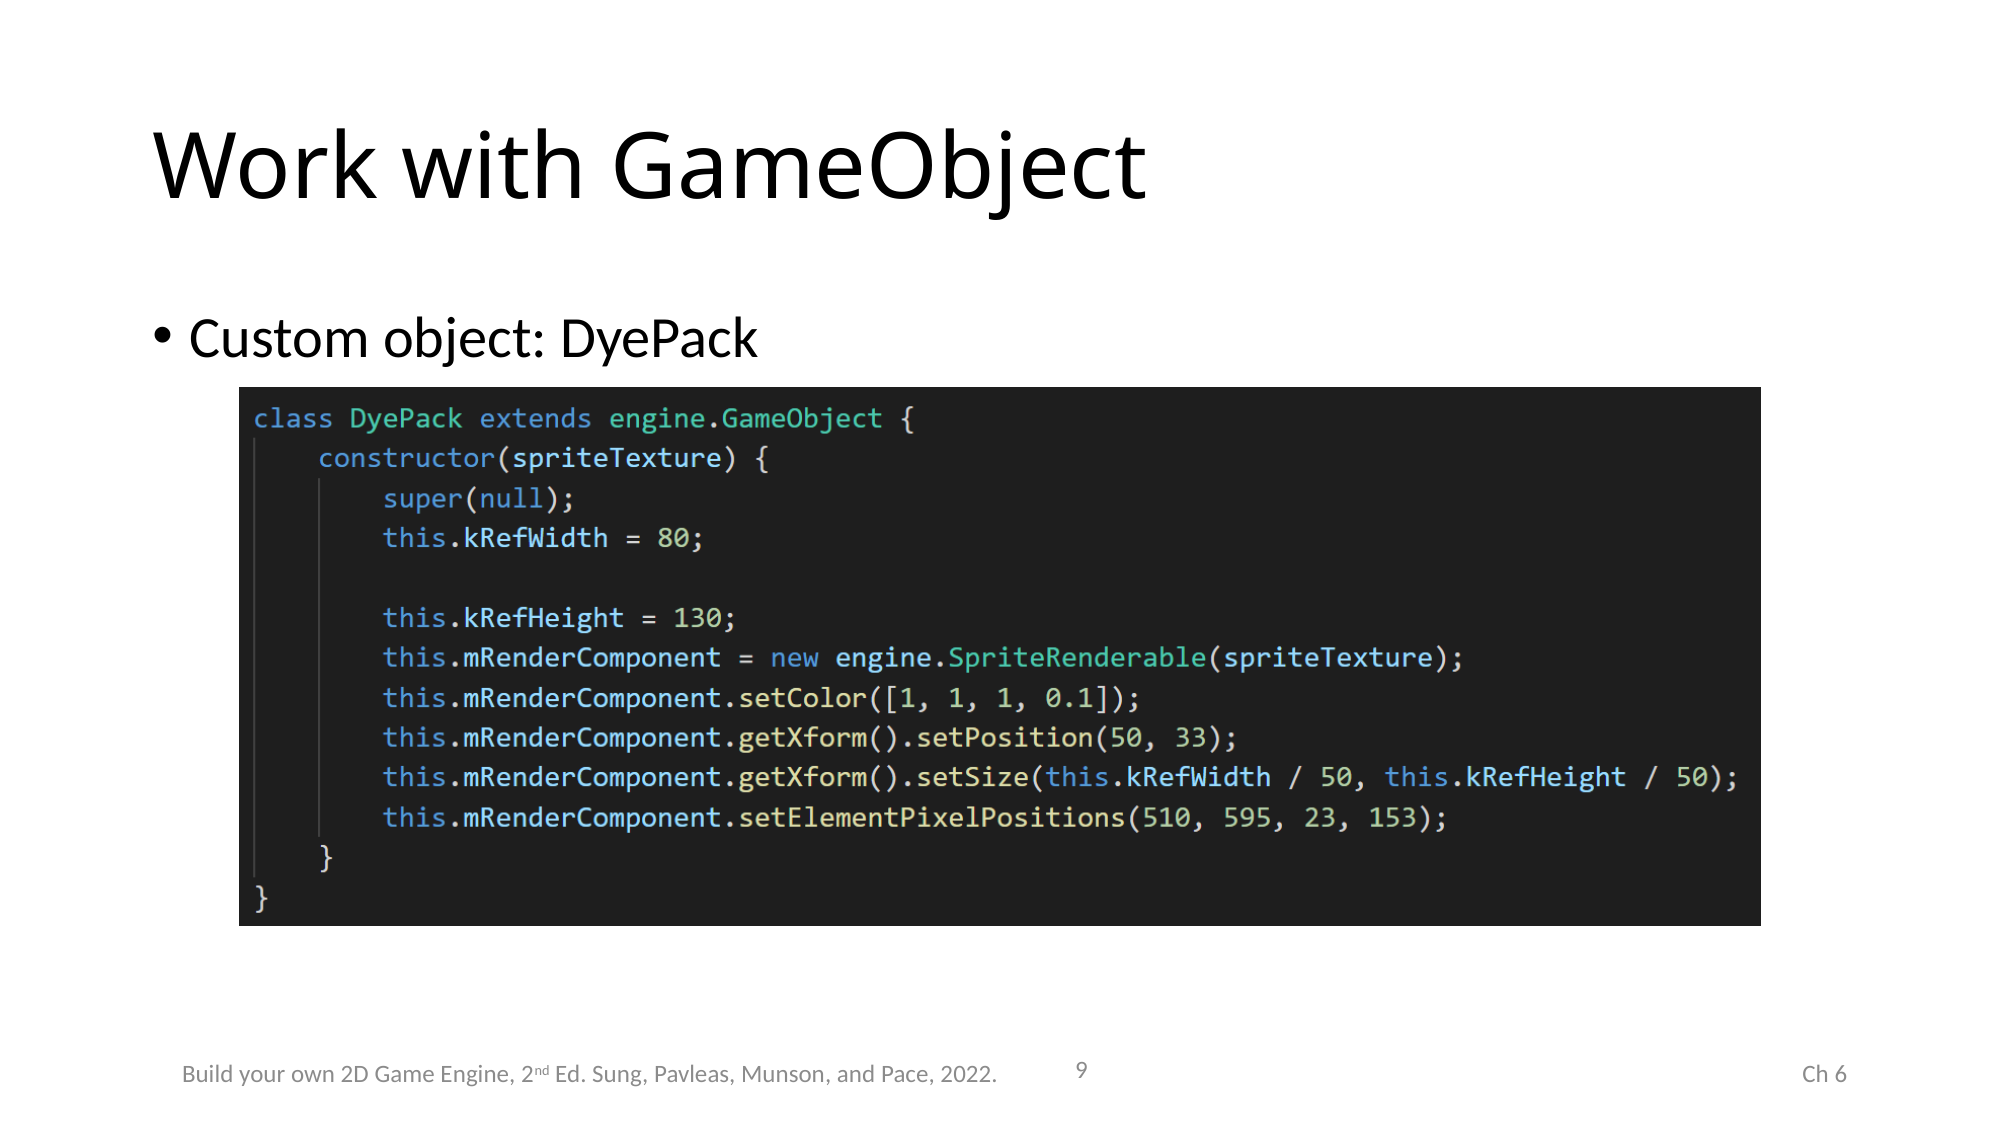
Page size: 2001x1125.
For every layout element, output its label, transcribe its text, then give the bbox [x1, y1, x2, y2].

picture [239, 387, 1761, 926]
title Work with GameObject [137, 59, 1863, 278]
list Custom object: DyePack [137, 299, 1863, 1014]
